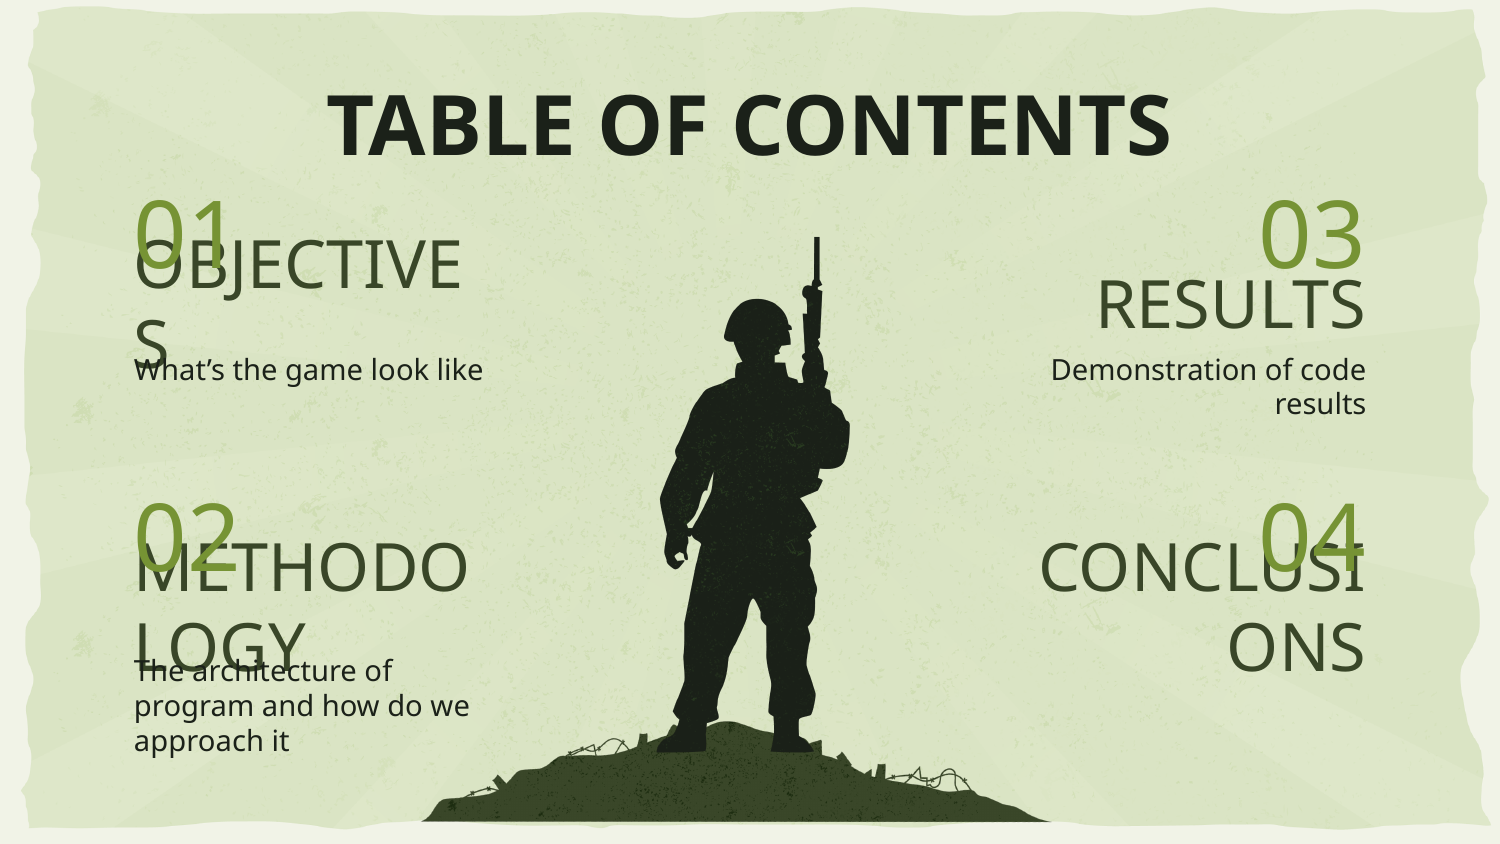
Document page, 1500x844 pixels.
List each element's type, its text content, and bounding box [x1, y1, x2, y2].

title 02 [118, 496, 407, 572]
title METHODOLOGY [118, 571, 500, 637]
subtitle What’s the game look like [118, 335, 500, 430]
title 03 [1093, 193, 1382, 270]
title TABLE OF CONTENTS [118, 87, 1382, 182]
subtitle The architecture of program and how do we approach it [118, 637, 500, 732]
title CONCLUSIONS [1000, 571, 1382, 638]
title 01 [118, 193, 407, 270]
title OBJECTIVES [118, 269, 500, 335]
subtitle Demonstration of code results [1000, 335, 1382, 430]
picture [0, 0, 1500, 844]
title RESULTS [1000, 269, 1382, 335]
title 04 [1093, 496, 1382, 572]
